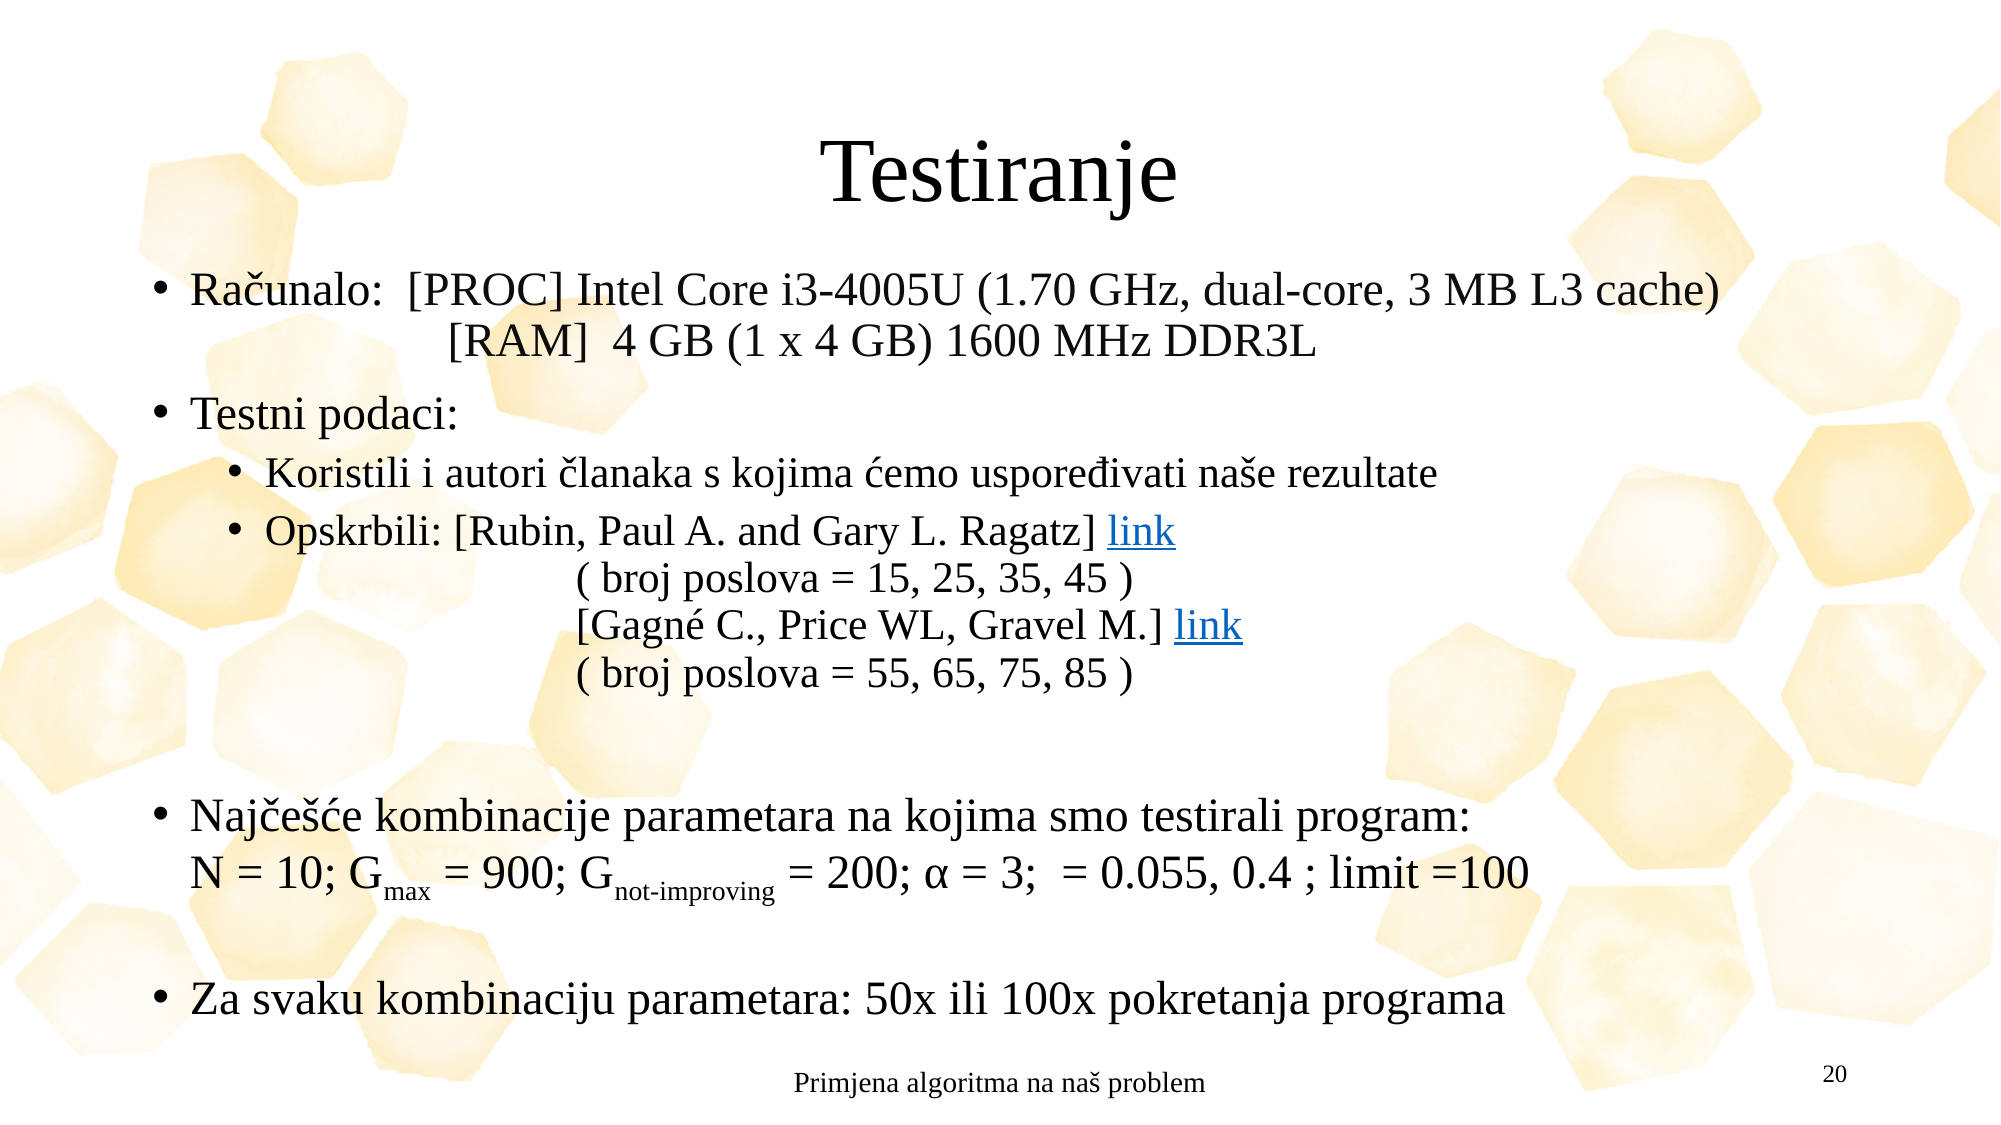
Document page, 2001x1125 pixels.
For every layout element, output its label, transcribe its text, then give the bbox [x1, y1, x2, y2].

text_box Primjena algoritma na naš problem [695, 1047, 1305, 1119]
slide_number 20 [1412, 1042, 1863, 1103]
title Testiranje [137, 63, 1863, 281]
